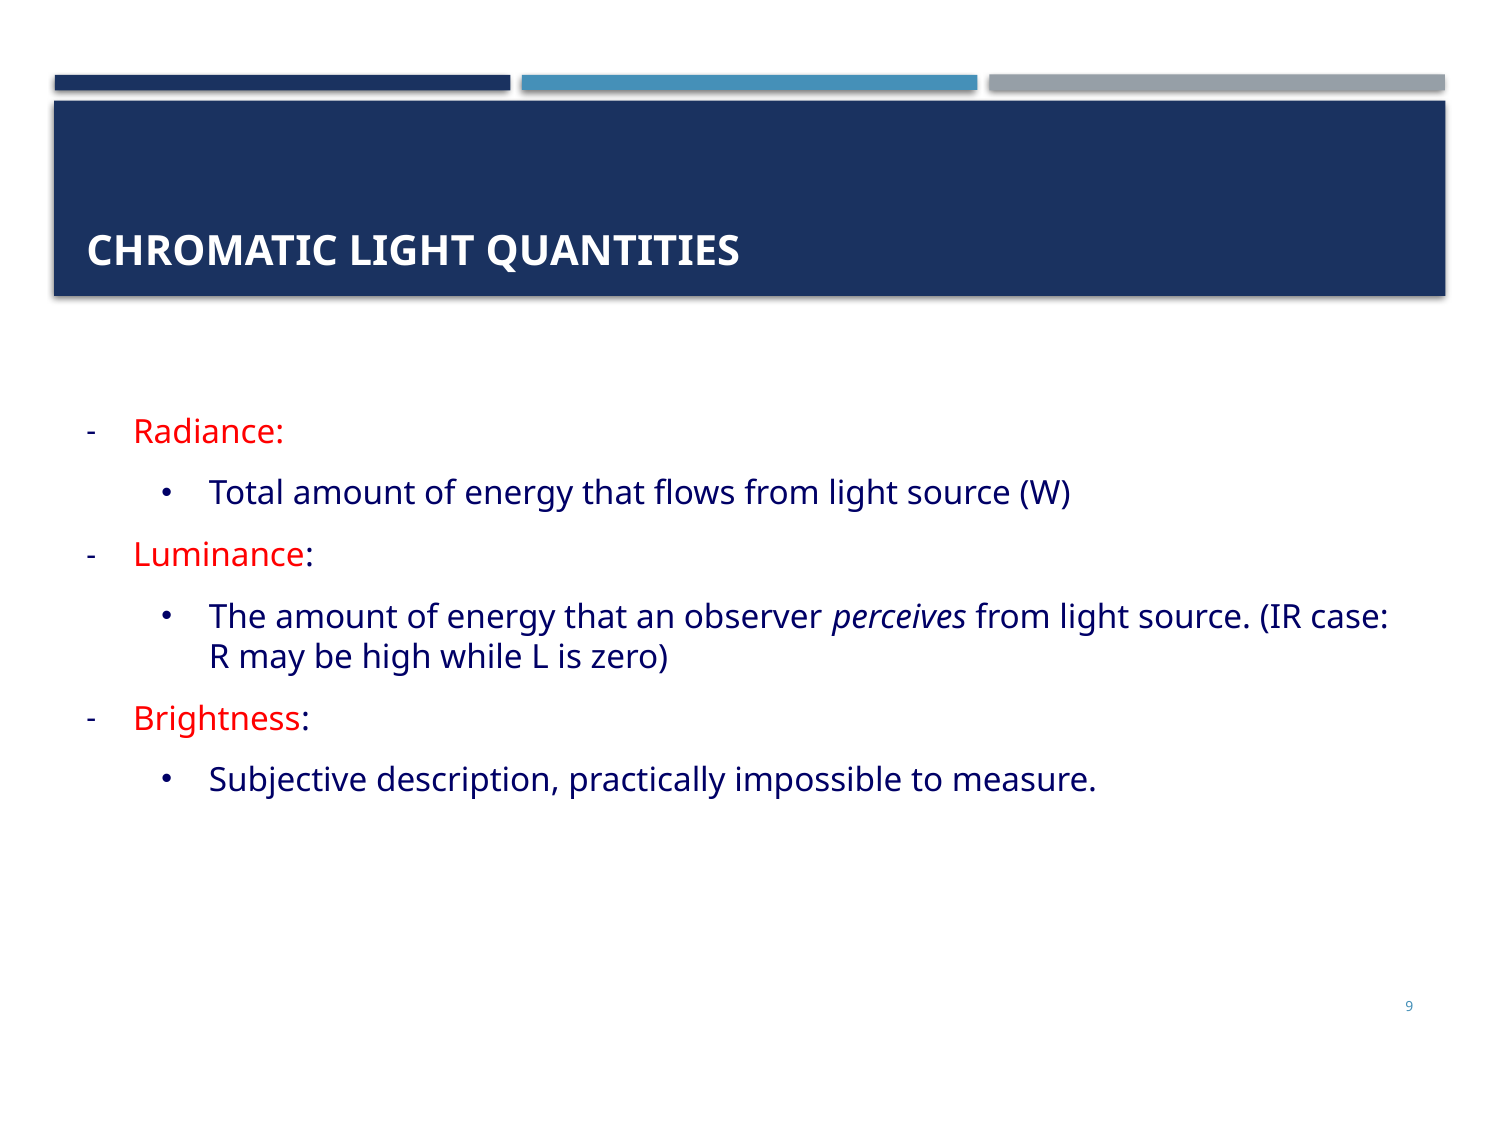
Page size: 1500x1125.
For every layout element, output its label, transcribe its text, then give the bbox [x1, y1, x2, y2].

title Chromatic Light quantities [71, 115, 1429, 282]
slide_number 9 [1298, 977, 1429, 1037]
list Radiance: Total amount of energy that flows from light source (W) Luminance: The amount of energy that an observer perceives from light source. (IR case: R may be high while L is zero) Brightness: Subjective description, practically impossible to measure. [71, 357, 1429, 962]
